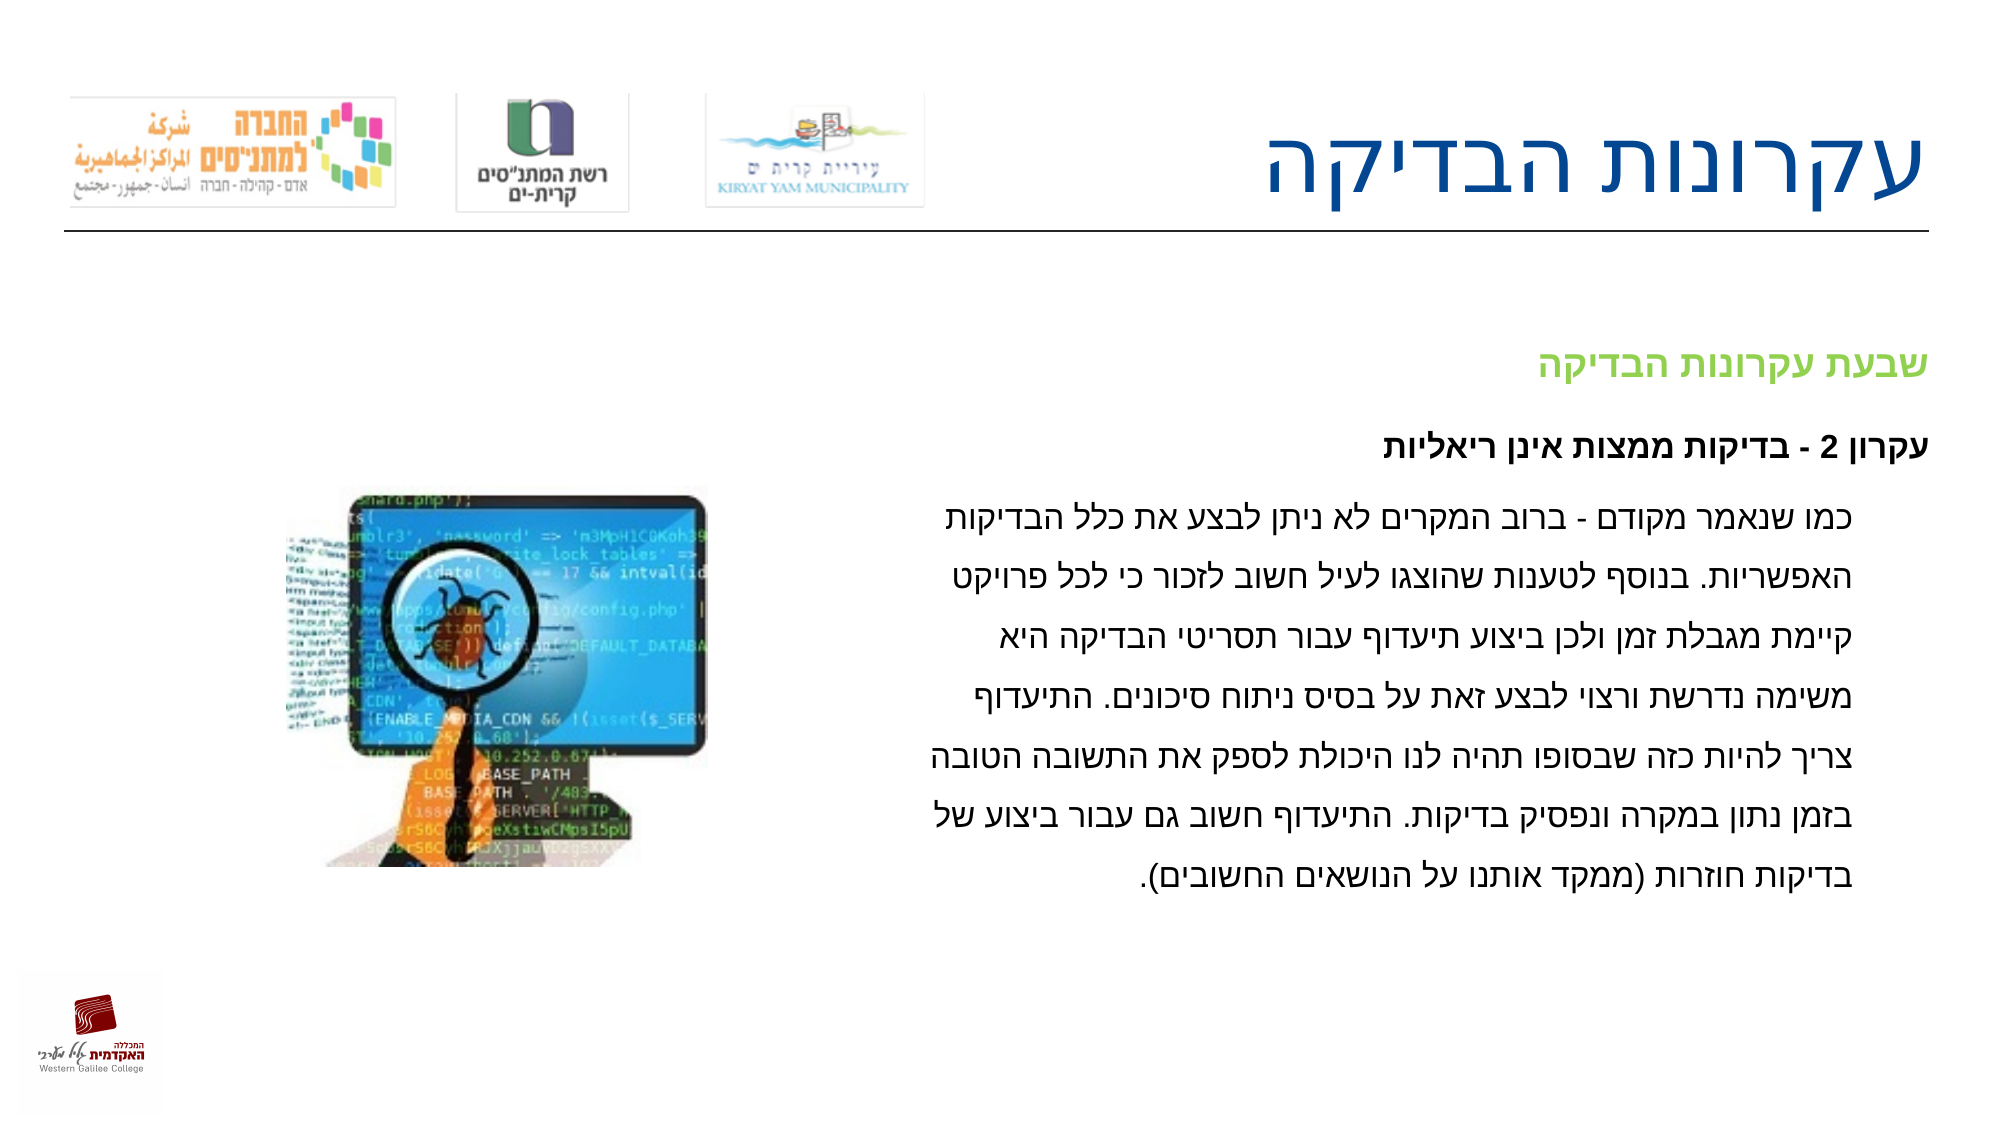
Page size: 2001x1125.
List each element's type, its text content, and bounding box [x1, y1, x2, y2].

picture [18, 970, 164, 1116]
picture [286, 485, 708, 868]
text_box שבעת עקרונות הבדיקה עקרון 2 - בדיקות ממצות אינן ריאליות כמו שנאמר מקודם - ברוב המקרים לא ניתן לבצע את כלל הבדיקות האפשריות. בנוסף לטענות שהוצגו לעיל חשוב לזכור כי לכל פרויקט קיימת מגבלת זמן ולכן ביצוע תיעדוף עבור תסריטי הבדיקה היא משימה נדרשת ורצוי לבצע זאת על בסיס ניתוח סיכונים. התיעדוף צריך להיות כזה שבסופו תהיה לנו היכולת לספק את התשובה הטובה בזמן נתון במקרה ונפסיק בדיקות. התיעדוף חשוב גם עבור ביצוע של בדיקות חוזרות (ממקד אותנו על הנושאים החשובים). [924, 309, 1930, 1043]
picture [70, 93, 925, 213]
title עקרונות הבדיקה [64, 55, 1930, 221]
